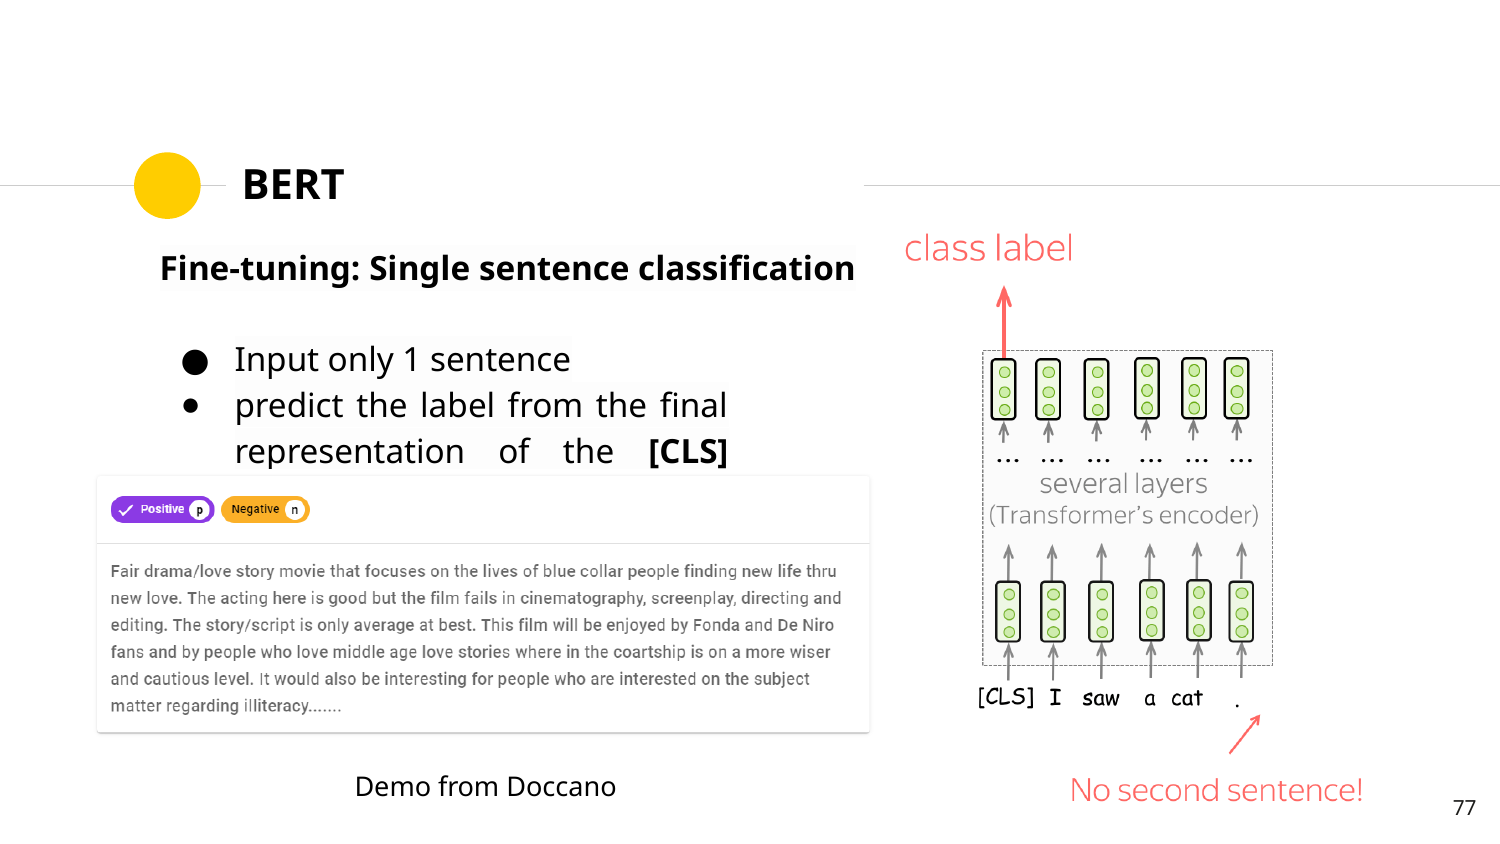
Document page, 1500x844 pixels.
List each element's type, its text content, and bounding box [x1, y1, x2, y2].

title BERT [226, 146, 1142, 219]
slide_number ‹#› [1401, 779, 1492, 844]
text_box Demo from Doccano [186, 751, 786, 818]
text_box Input only 1 sentence predict the label from the final representation of the [CLS] token. [144, 317, 744, 468]
picture [91, 469, 880, 743]
picture [896, 218, 1367, 807]
text_box Fine-tuning: Single sentence classification [144, 232, 891, 303]
